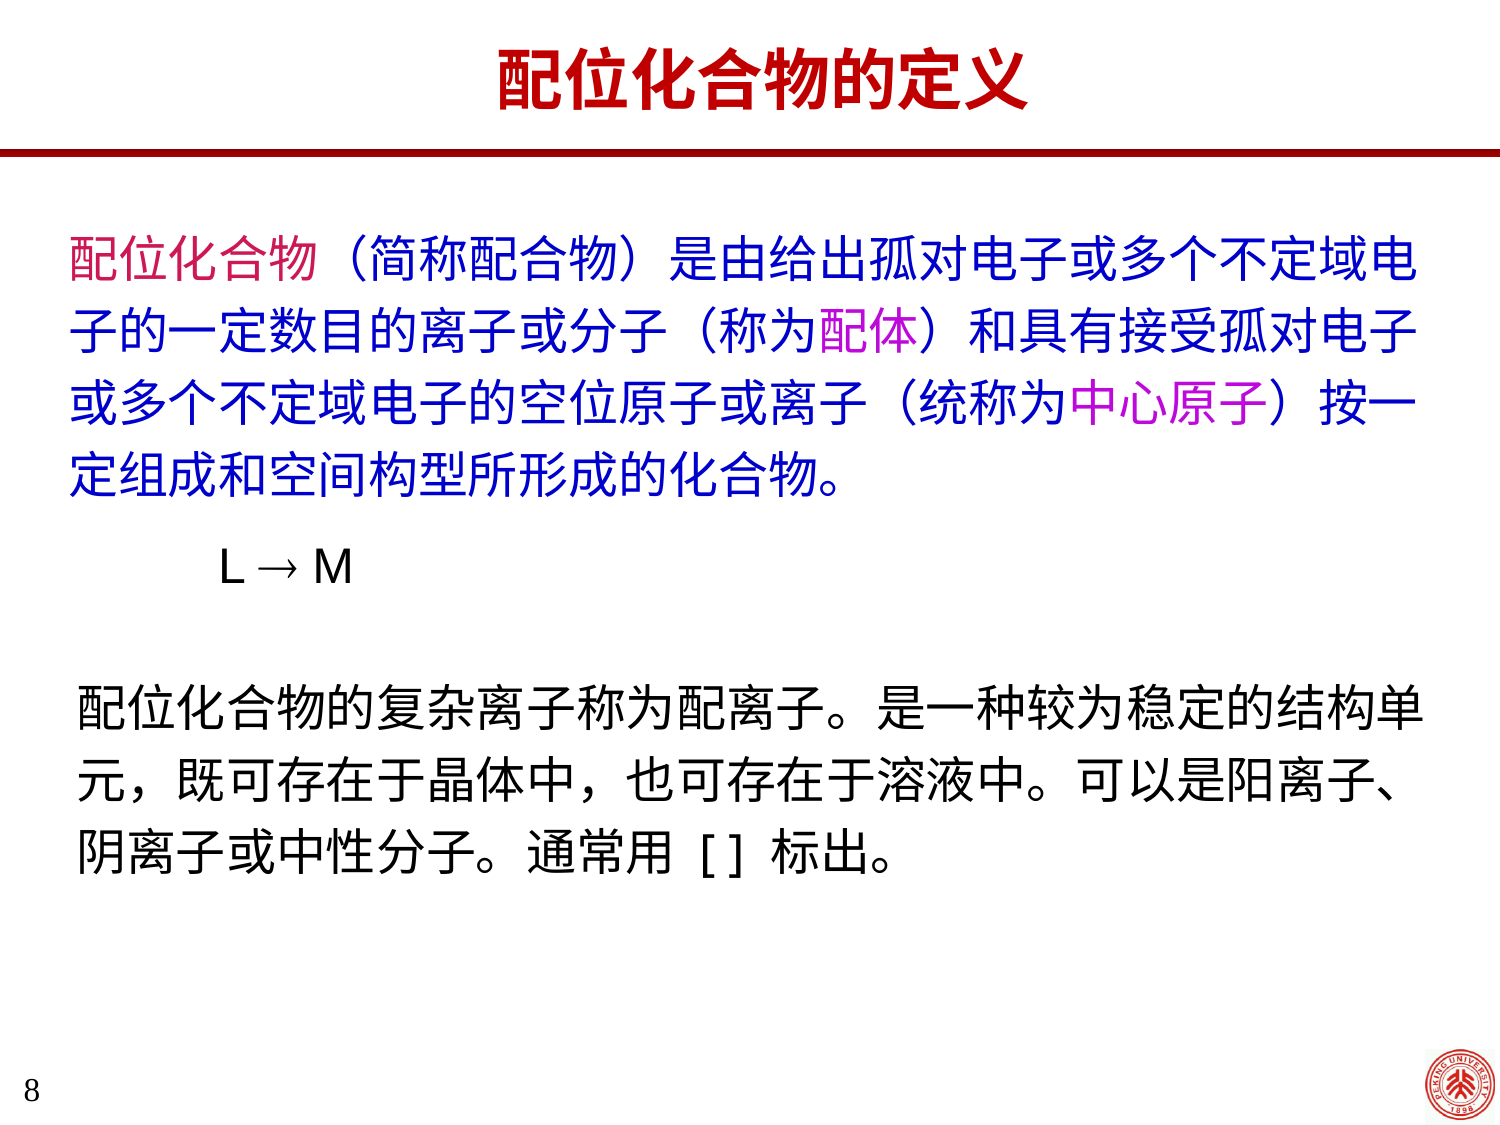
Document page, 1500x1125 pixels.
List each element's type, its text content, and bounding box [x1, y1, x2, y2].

picture [1425, 1049, 1495, 1125]
text_box 配位化合物的定义 [481, 30, 1046, 126]
text_box 配位化合物的复杂离子称为配离子。是一种较为稳定的结构单元，既可存在于晶体中，也可存在于溶液中。可以是阳离子、阴离子或中性分子。通常用 [ ] 标出。 [61, 656, 1471, 888]
text_box [0, 149, 1500, 157]
text_box 配位化合物（简称配合物）是由给出孤对电子或多个不定域电子的一定数目的离子或分子（称为配体）和具有接受孤对电子或多个不定域电子的空位原子或离子（统称为中心原子）按一定组成和空间构型所形成的化合物。 L  M [53, 208, 1447, 601]
